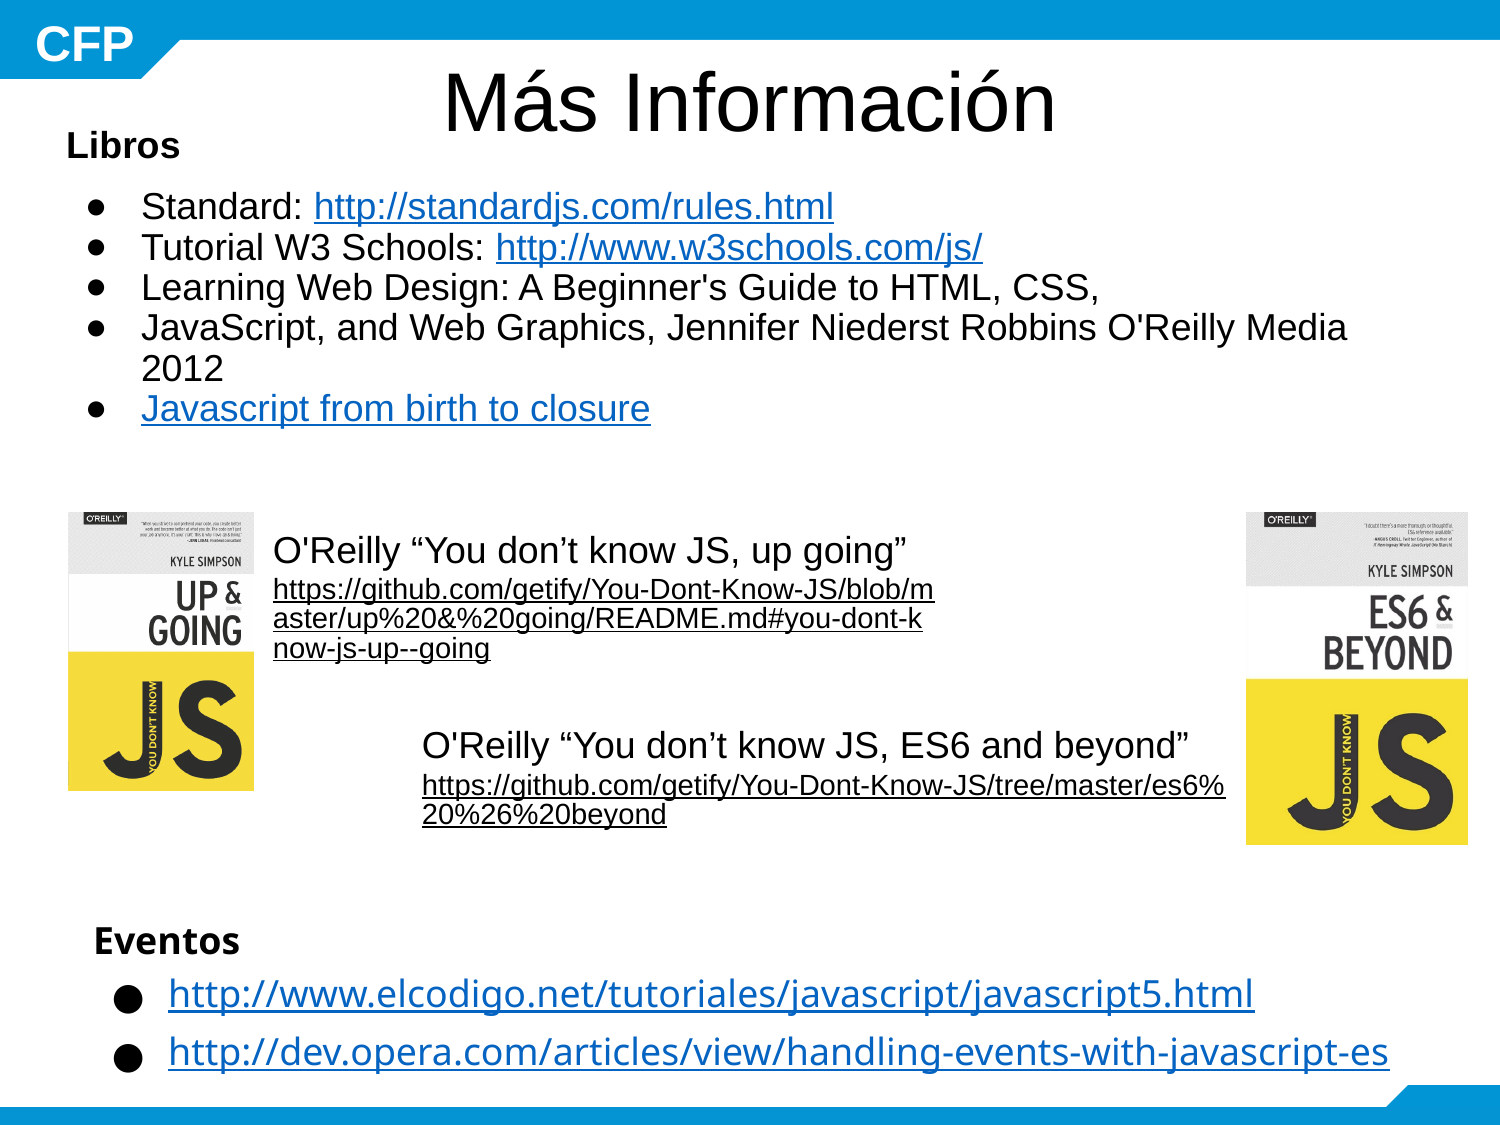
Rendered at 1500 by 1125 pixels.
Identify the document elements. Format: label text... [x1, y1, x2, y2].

picture [67, 511, 255, 792]
title Más Información [103, 18, 1397, 157]
picture [1246, 512, 1468, 845]
text_box Eventos http://www.elcodigo.net/tutoriales/javascript/javascript5.html http://dev.opera.com/articles/view/handling-events-with-javascript-es [78, 887, 1418, 1103]
text_box O'Reilly “You don’t know JS, up going” https://github.com/getify/You-Dont-Know-JS/blob/master/up%20&%20going/README.md#you-dont-know-js-up--going [257, 487, 951, 679]
list Libros Standard: http://standardjs.com/rules.html Tutorial W3 Schools: http://www.w3schools.com/js/ Learning Web Design: A Beginner's Guide to HTML, CSS, JavaScript, and Web Graphics, Jennifer Niederst Robbins O'Reilly Media 2012 Javascript from birth to closure [51, 118, 1449, 552]
text_box O'Reilly “You don’t know JS, ES6 and beyond” https://github.com/getify/You-Dont-Know-JS/tree/master/es6%20%26%20beyond [406, 692, 1244, 865]
